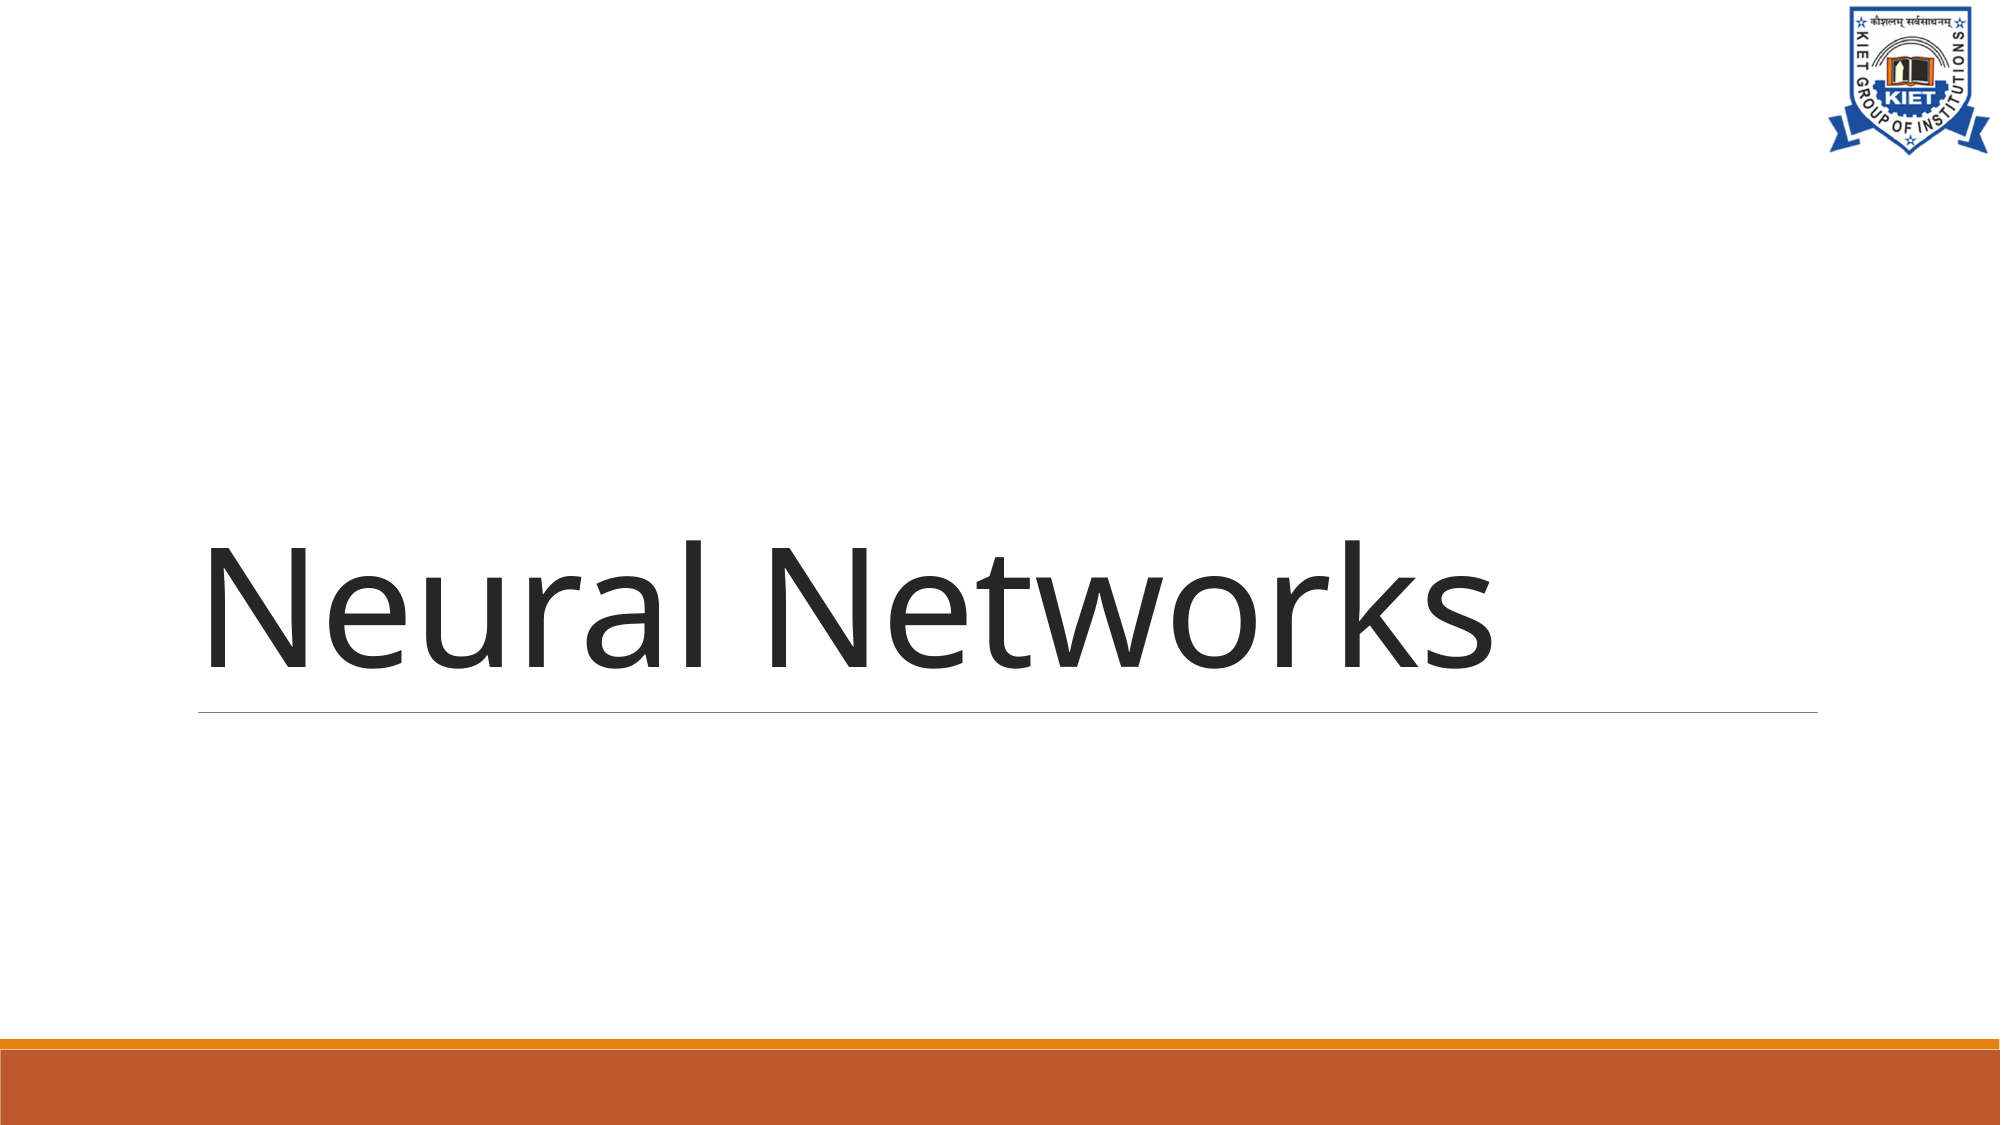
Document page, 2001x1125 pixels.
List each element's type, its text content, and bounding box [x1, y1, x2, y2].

picture [1825, 0, 1992, 166]
title Neural Networks [180, 124, 1830, 710]
